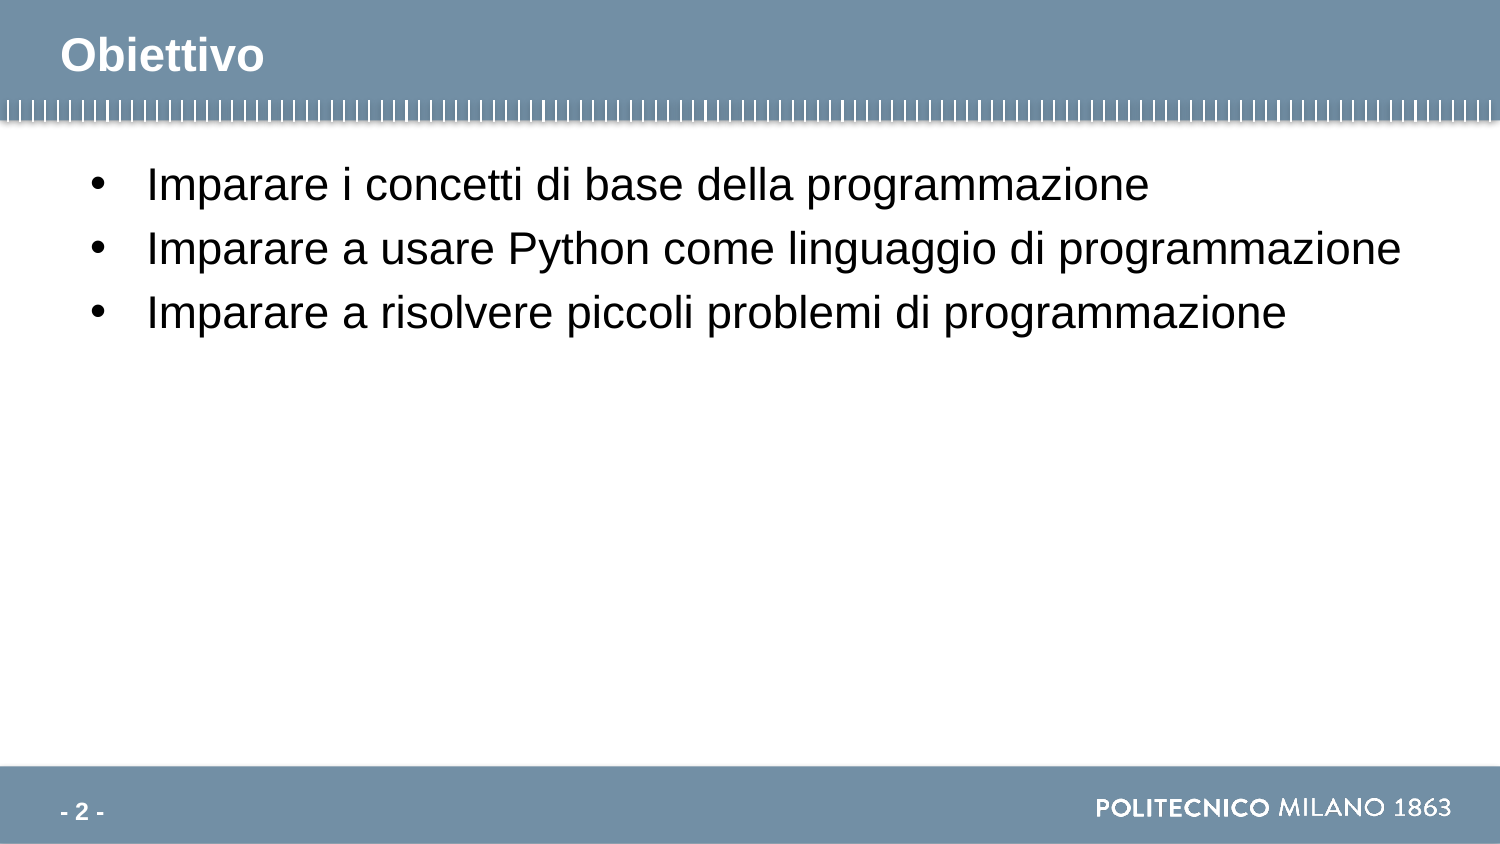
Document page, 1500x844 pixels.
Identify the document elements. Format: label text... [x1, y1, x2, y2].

slide_number - 2 - [45, 788, 170, 825]
title Obiettivo [45, 17, 1456, 90]
list Imparare i concetti di base della programmazione Imparare a usare Python come linguaggio di programmazione Imparare a risolvere piccoli problemi di programmazione [75, 147, 1441, 745]
picture [1091, 789, 1456, 825]
